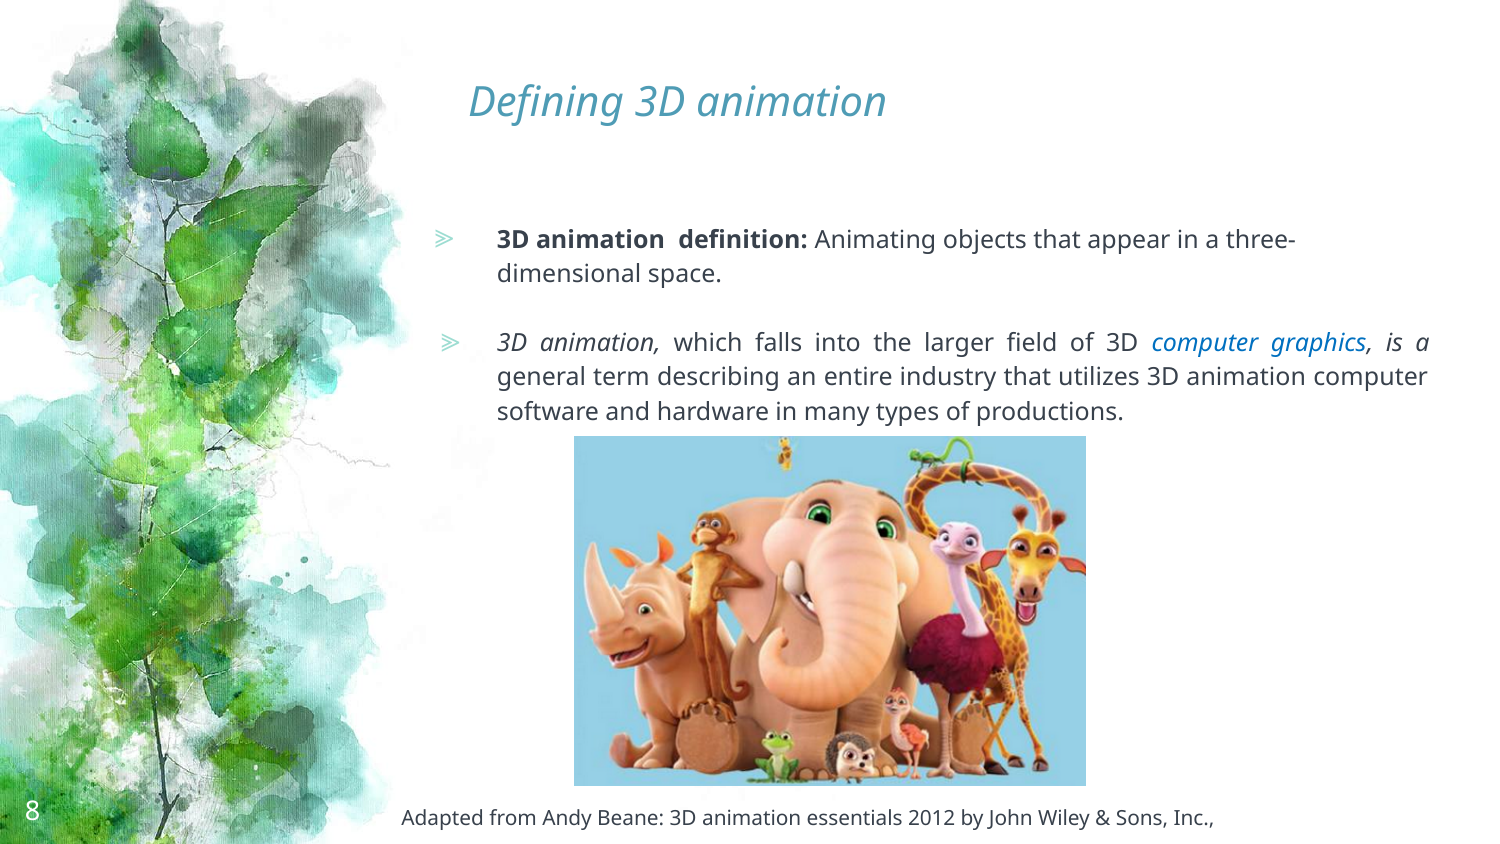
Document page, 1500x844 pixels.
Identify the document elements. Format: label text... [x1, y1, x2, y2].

list 3D animation definition: Animating objects that appear in a three-dimensional space. 3D animation, which falls into the larger field of 3D computer graphics, is a general term describing an entire industry that utilizes 3D animation computer software and hardware in many types of productions. [421, 218, 1430, 787]
text_box Adapted from Andy Beane: 3D animation essentials 2012 by John Wiley & Sons, Inc., [386, 796, 1278, 832]
picture [0, 0, 1500, 844]
title Defining 3D animation [468, 33, 1425, 175]
slide_number 8 [24, 779, 115, 844]
